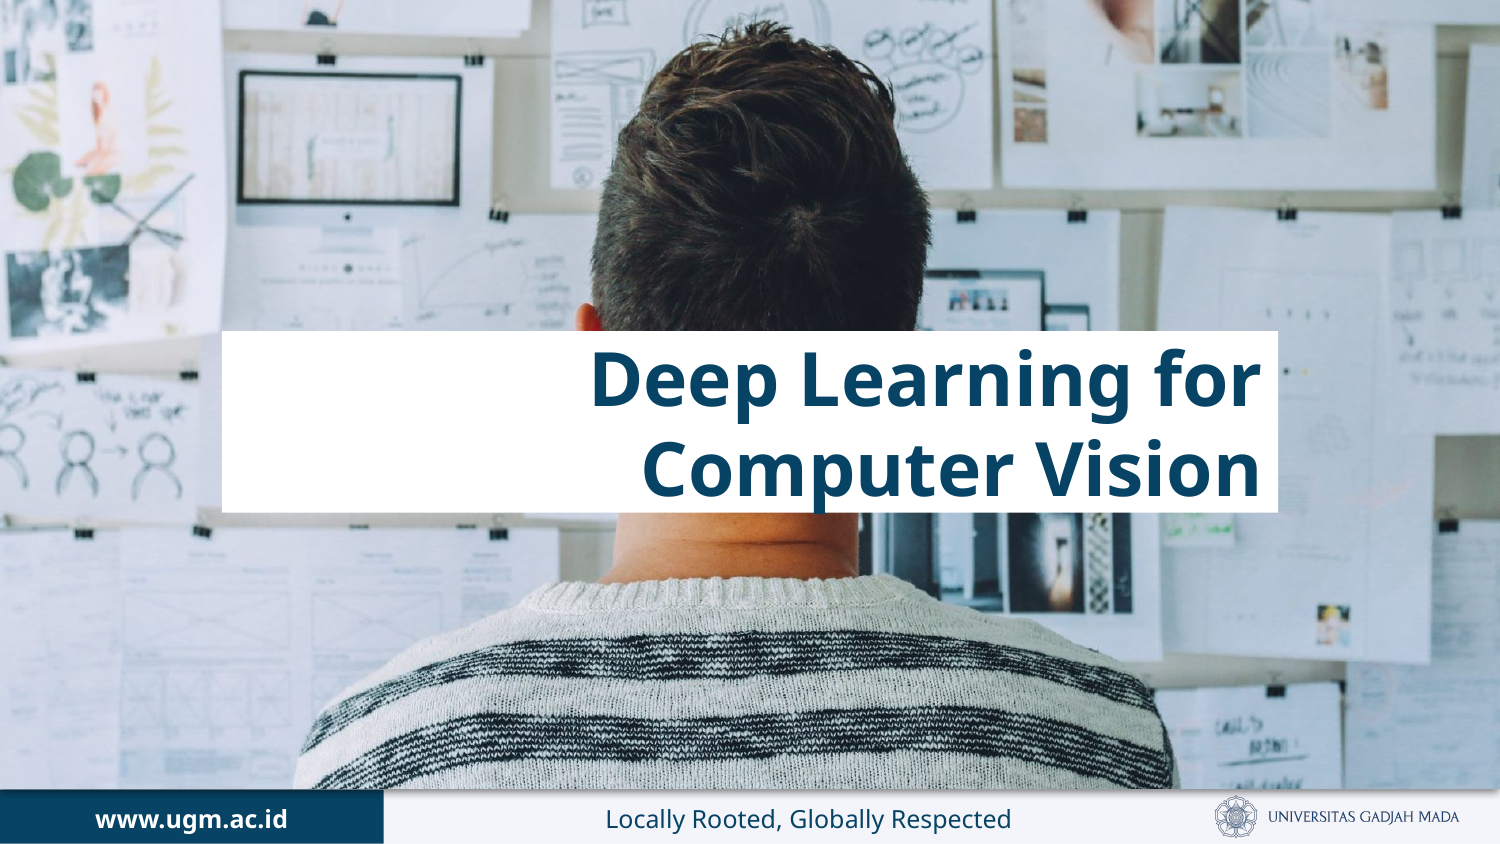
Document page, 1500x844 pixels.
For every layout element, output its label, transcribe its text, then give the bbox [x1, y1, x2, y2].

picture [0, 0, 1500, 844]
title Deep Learning for Computer Vision [221, 331, 1279, 513]
